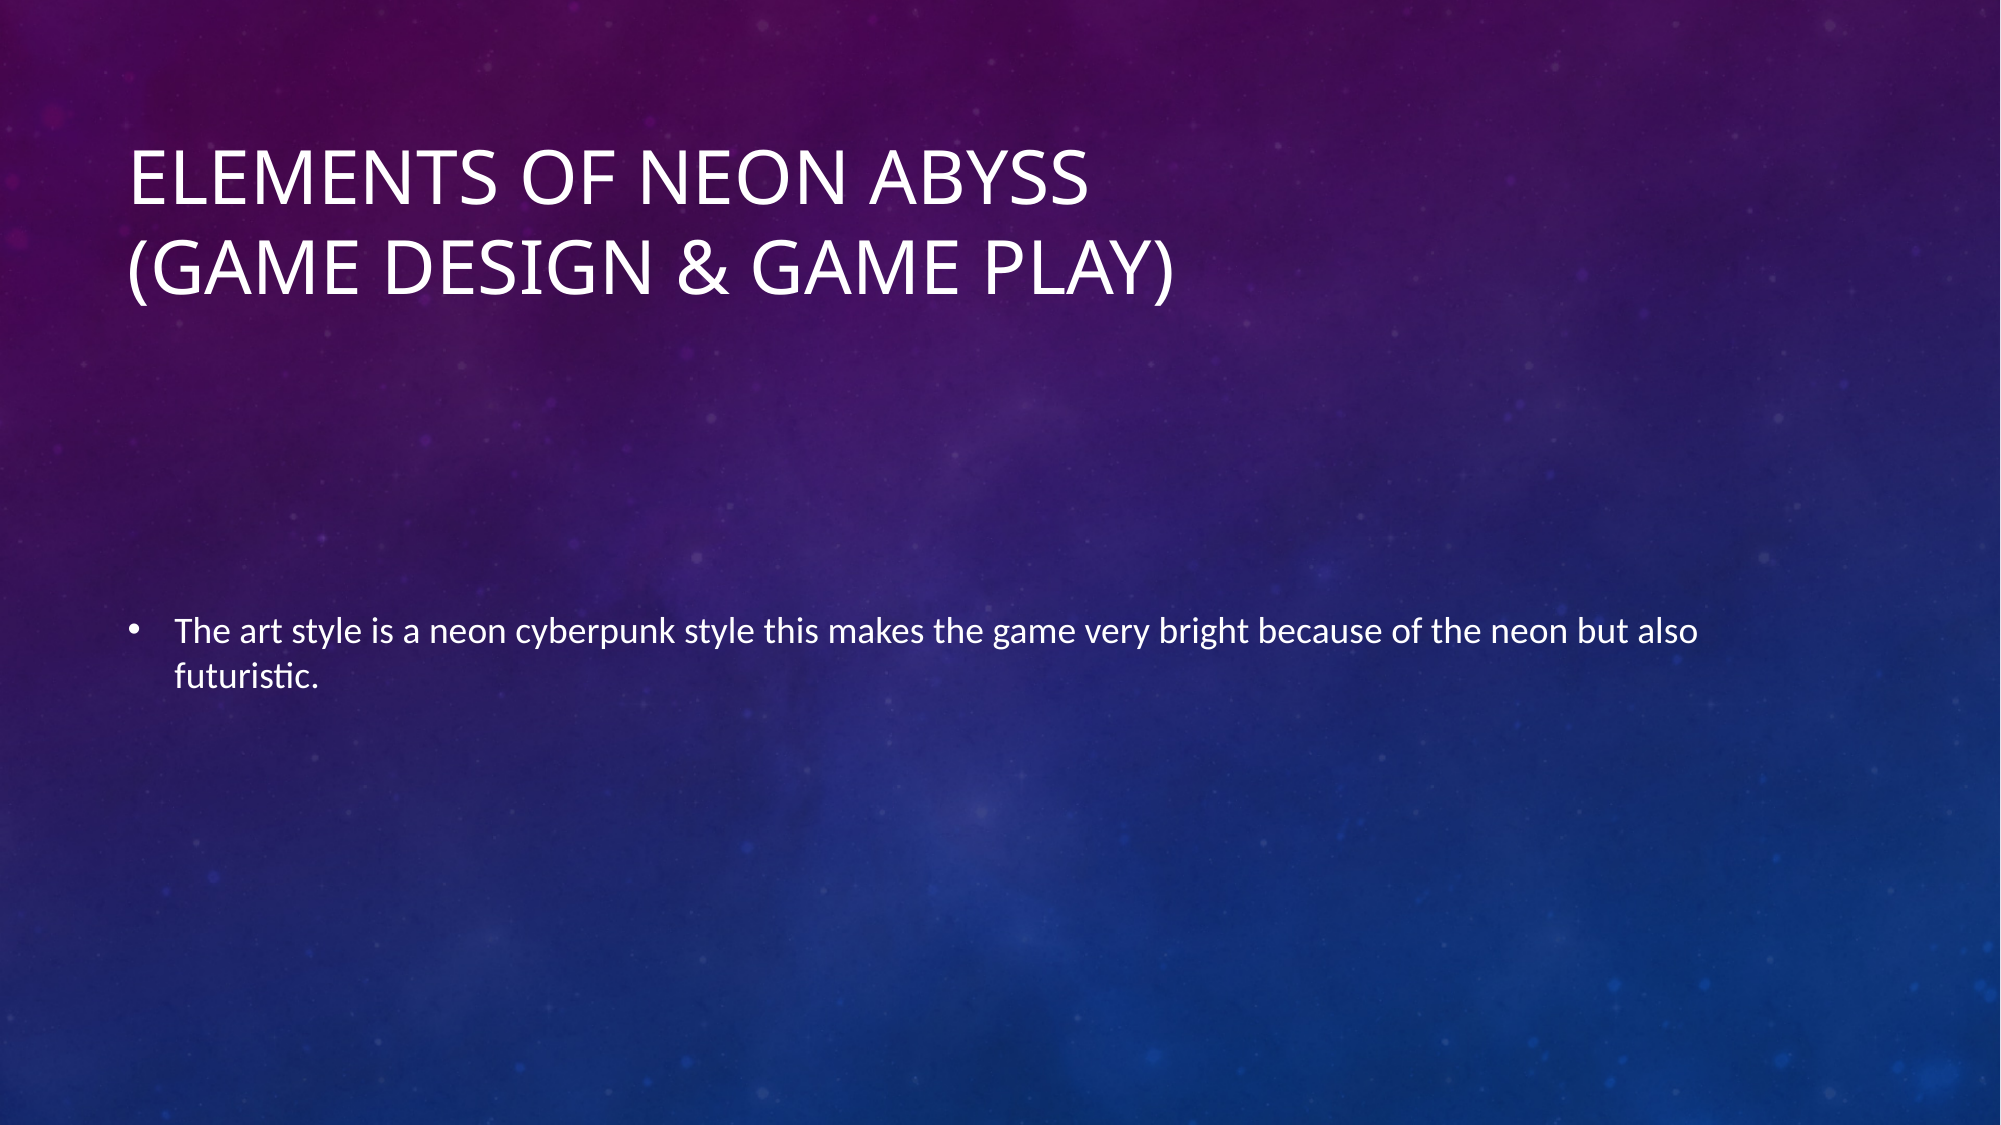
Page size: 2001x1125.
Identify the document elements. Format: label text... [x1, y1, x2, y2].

title Elements of Neon Abyss (Game Design & Game Play) [112, 99, 1775, 339]
list The art style is a neon cyberpunk style this makes the game very bright because of the neon but also futuristic. [112, 351, 1775, 950]
picture [0, 0, 2001, 1125]
